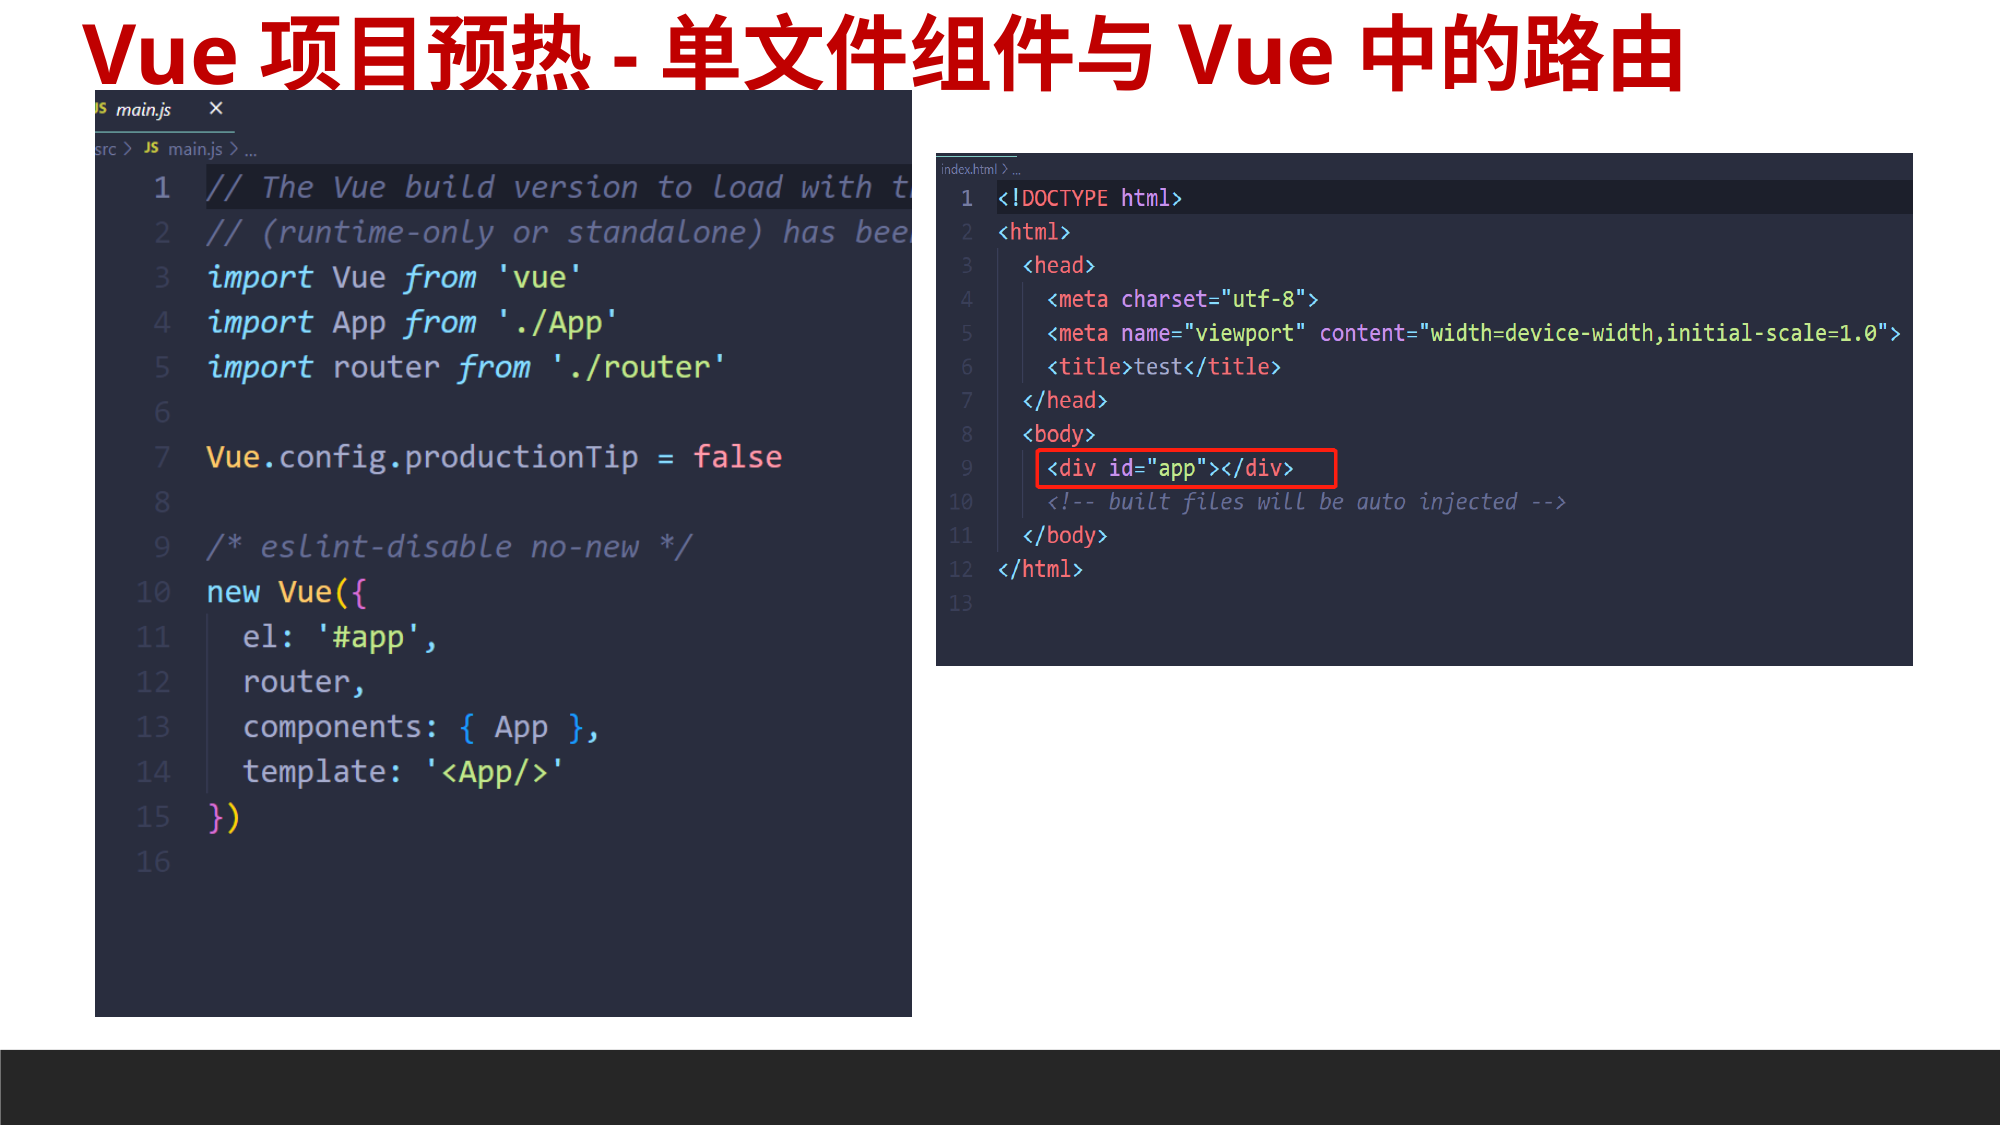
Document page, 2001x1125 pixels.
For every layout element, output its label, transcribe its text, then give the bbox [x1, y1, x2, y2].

text_box Vue项目预热-单文件组件与Vue中的路由 [67, 0, 1809, 159]
picture [94, 90, 913, 1017]
picture [936, 153, 1913, 666]
